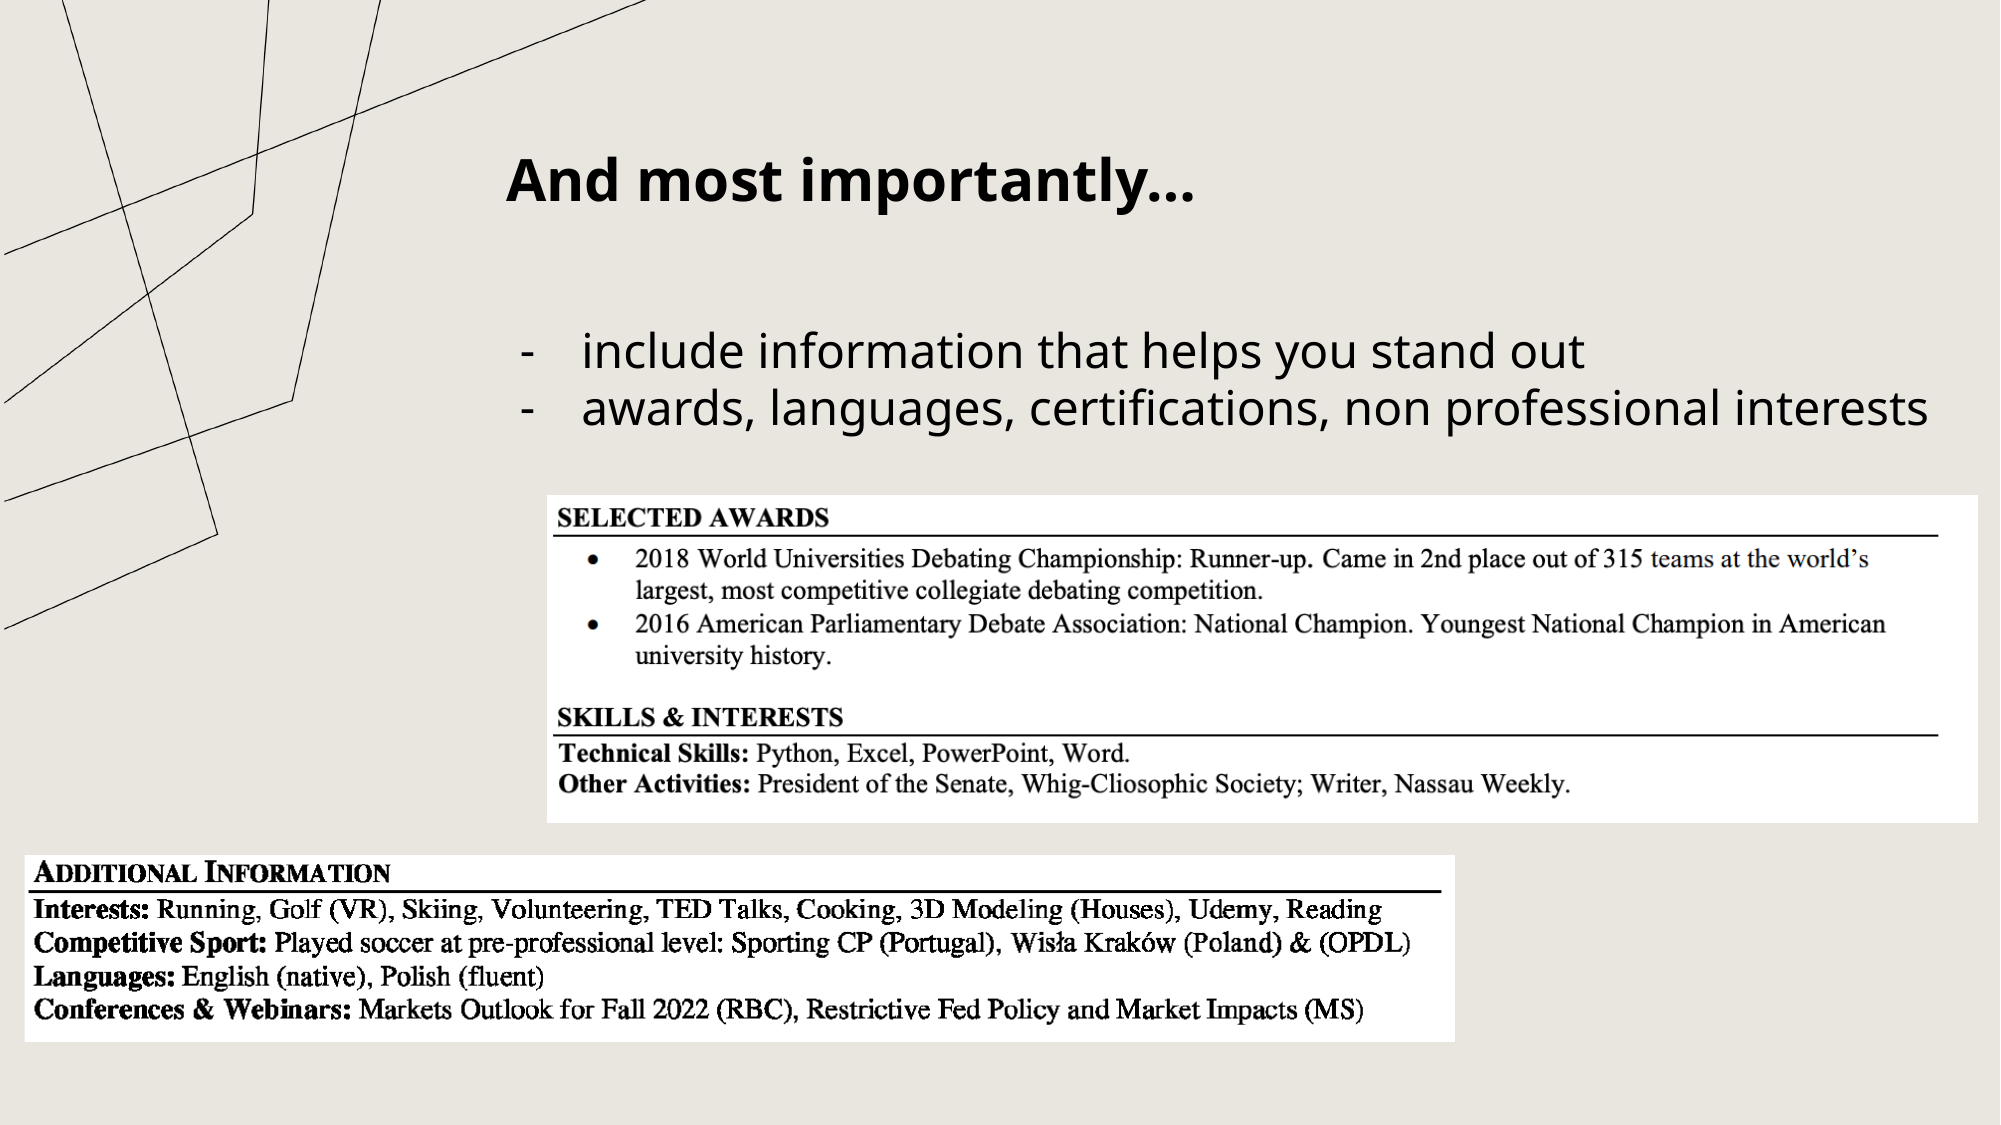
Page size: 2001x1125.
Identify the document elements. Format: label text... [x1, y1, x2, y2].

text_box include information that helps you stand out awards, languages, certifications, non professional interests [491, 227, 1978, 528]
text_box And most importantly… [491, 128, 1481, 227]
picture [4, 0, 1978, 823]
picture [24, 855, 1456, 1042]
